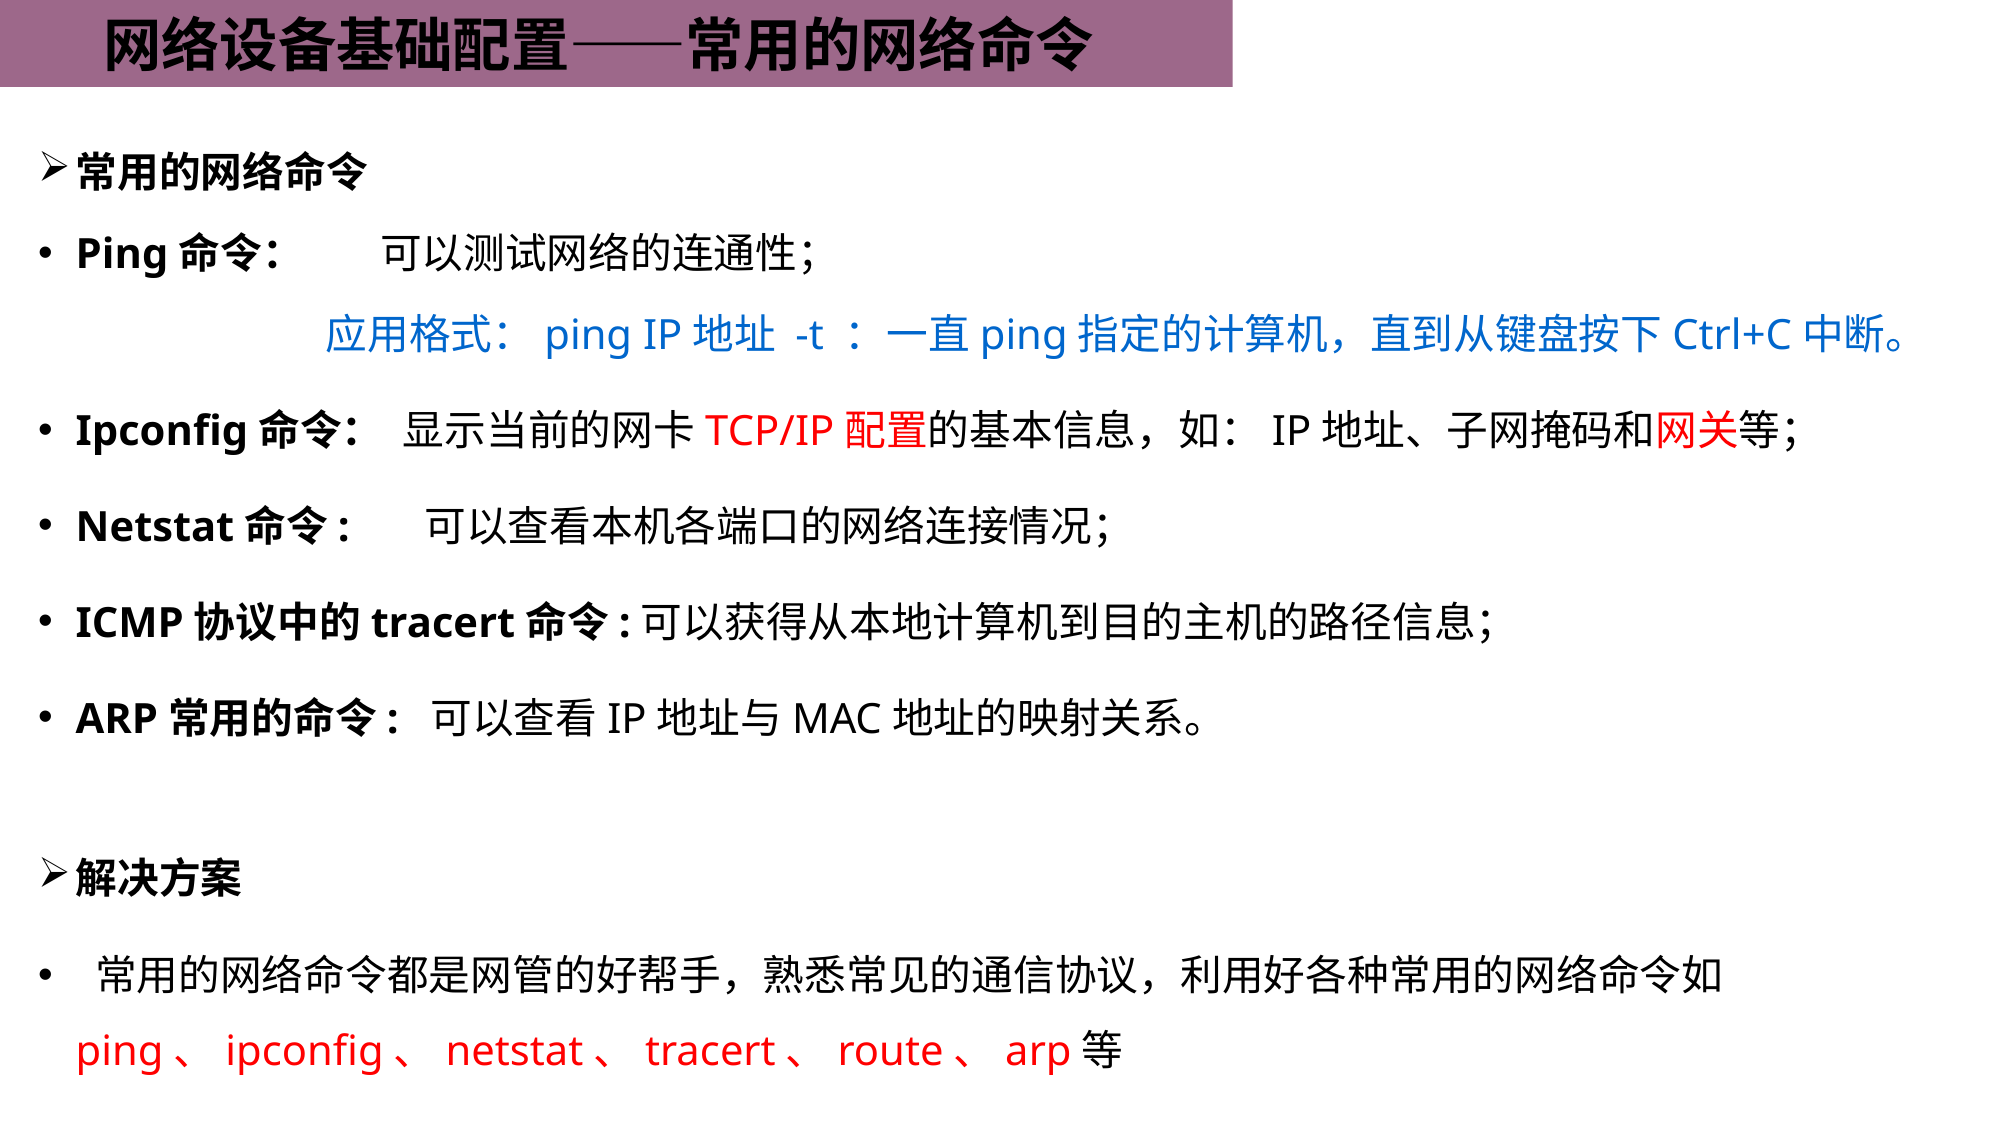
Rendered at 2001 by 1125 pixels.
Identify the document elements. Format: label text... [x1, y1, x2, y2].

list 常用的网络命令 Ping命令： 可以测试网络的连通性； 应用格式：ping IP地址 -t ：一直ping指定的计算机，直到从键盘按下Ctrl+C中断。 Ipconfig命令： 显示当前的网卡TCP/IP配置的基本信息，如：IP地址、子网掩码和网关等； Netstat命令: 可以查看本机各端口的网络连接情况； ICMP协议中的tracert命令:可以获得从本地计算机到目的主机的路径信息； ARP常用的命令: 可以查看IP地址与MAC地址的映射关系。 解决方案 常用的网络命令都是网管的好帮手，熟悉常见的通信协议，利用好各种常用的网络命令如ping、ipconfig、netstat、tracert、route、arp等 [23, 143, 1983, 1125]
text_box 网络设备基础配置——常用的网络命令 [0, 0, 1234, 88]
